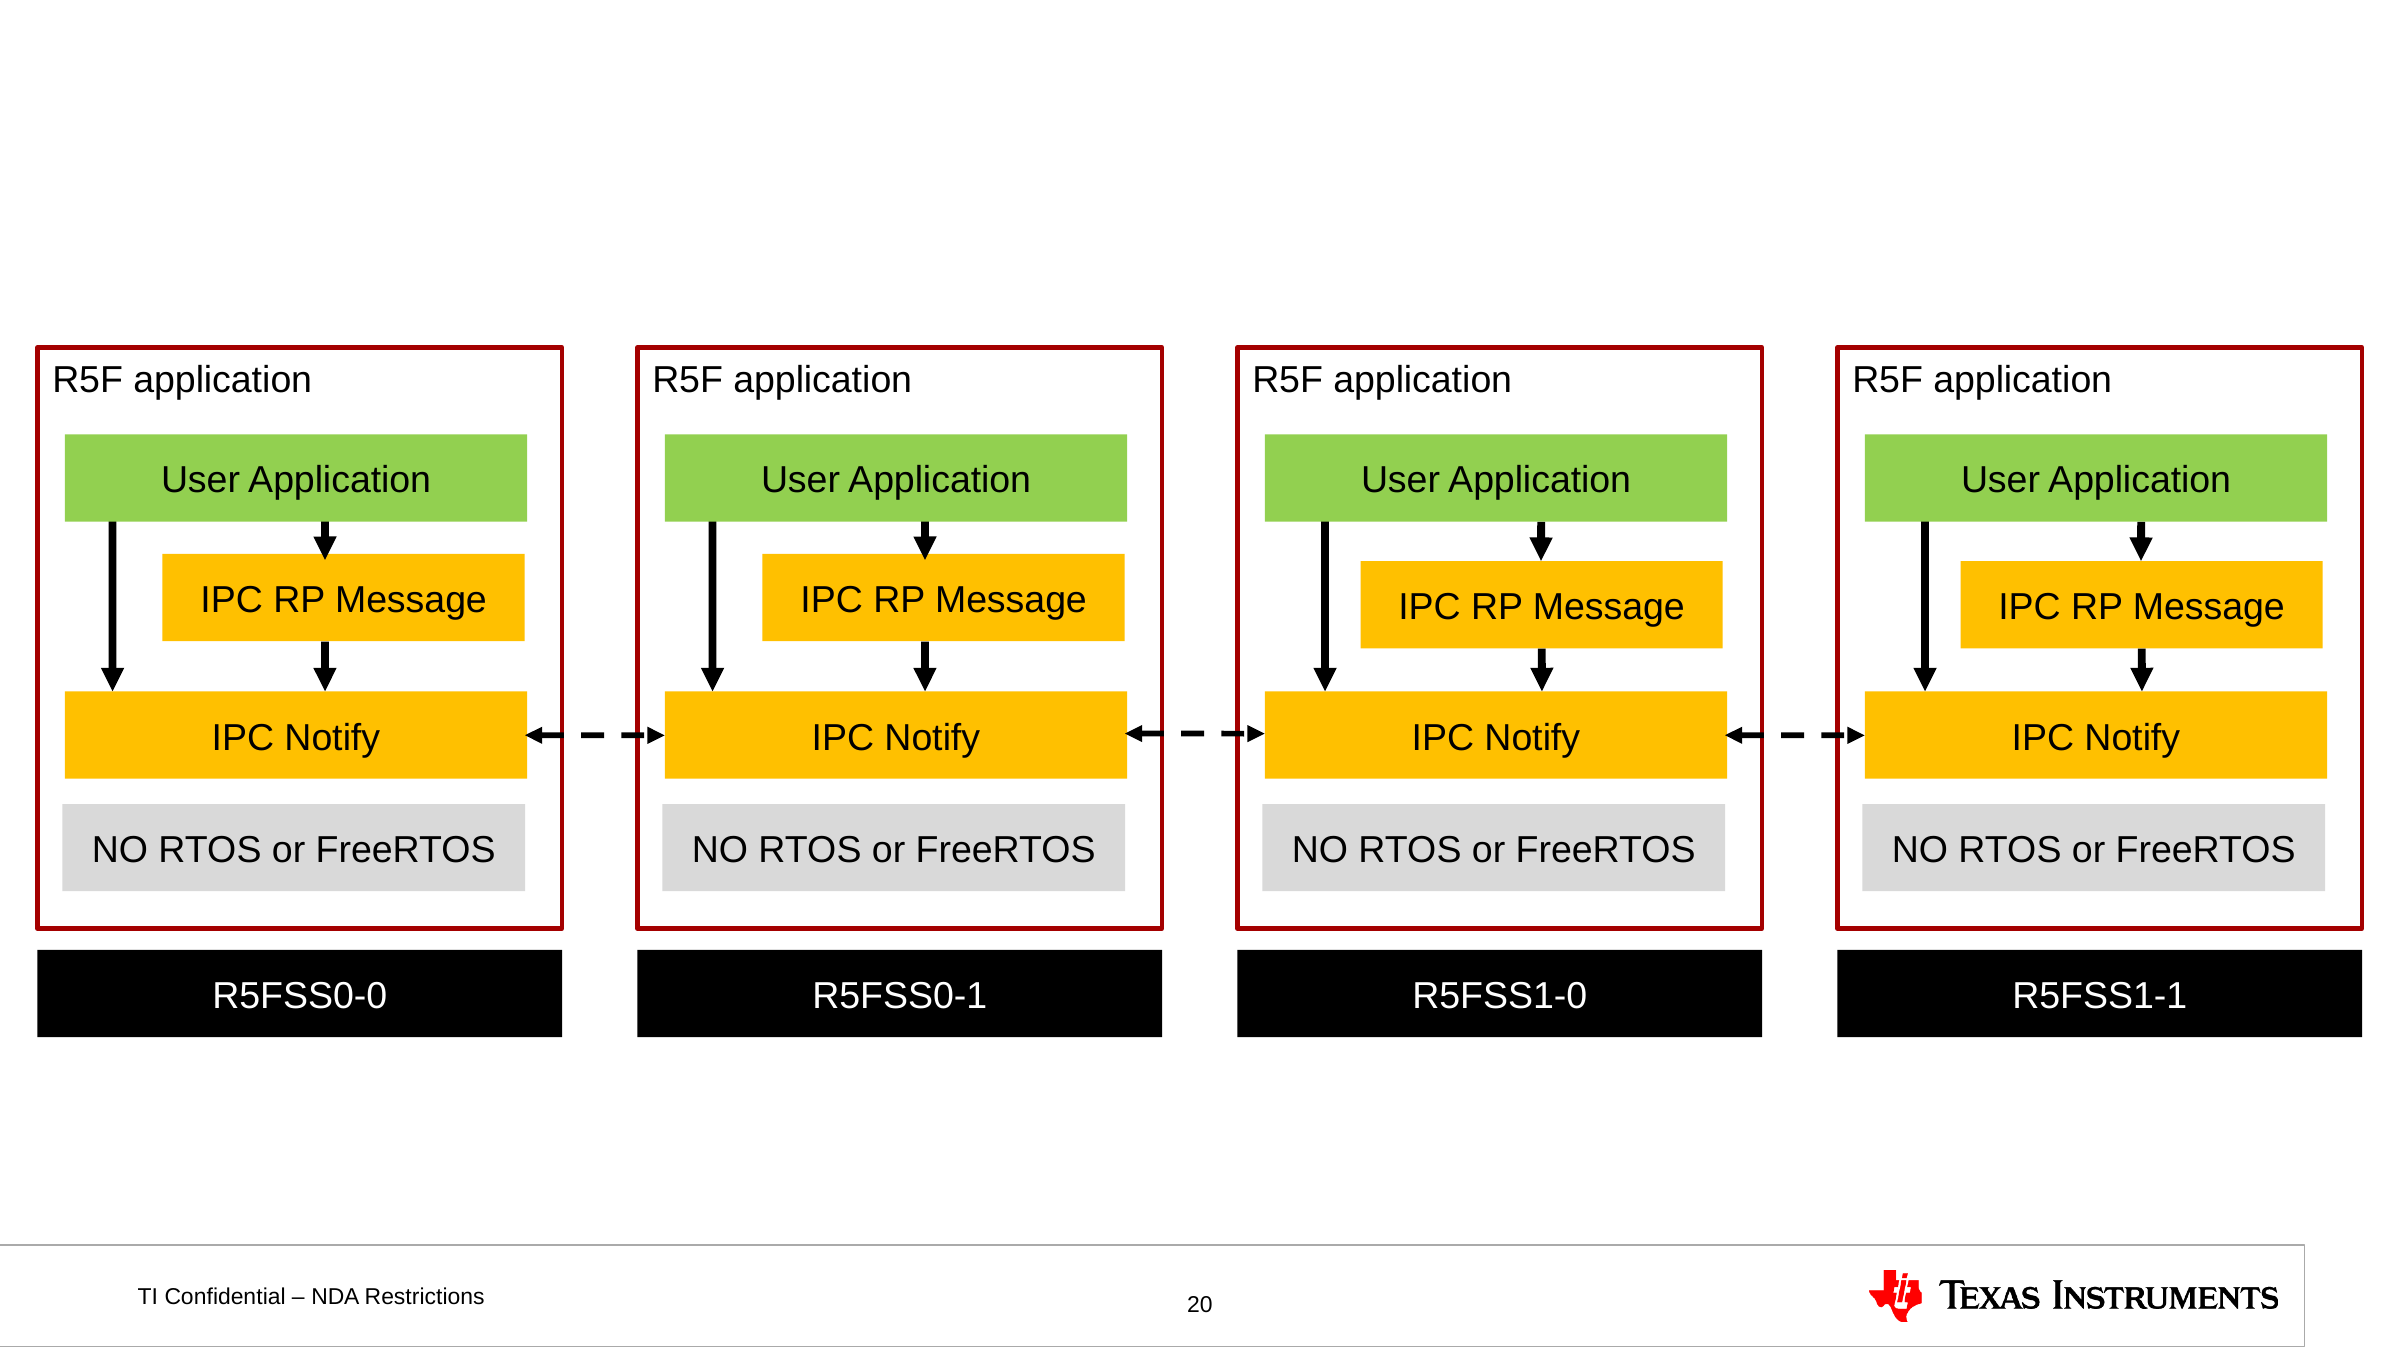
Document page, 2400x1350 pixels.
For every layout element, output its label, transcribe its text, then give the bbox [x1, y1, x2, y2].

text_box [318, 641, 332, 692]
text_box 18 [920, 1279, 1480, 1320]
text_box IPC RP Message [160, 552, 527, 643]
text_box NO RTOS or FreeRTOS [1260, 802, 1727, 893]
text_box [2134, 521, 2148, 561]
text_box IPC Notify [1863, 689, 2329, 781]
text_box [525, 729, 665, 742]
text_box R5FSS0-1 [635, 948, 1164, 1039]
text_box R5F application [35, 345, 564, 931]
text_box IPC Notify [663, 689, 1129, 781]
text_box [1918, 524, 1932, 692]
text_box [1318, 524, 1332, 692]
text_box R5FSS1-1 [1835, 948, 2364, 1039]
text_box [1534, 521, 1548, 561]
text_box User Application [663, 432, 1129, 524]
text_box [318, 524, 332, 560]
text_box IPC Notify [63, 689, 529, 781]
text_box R5FSS1-0 [1235, 948, 1764, 1039]
text_box R5F application [1235, 734, 1764, 931]
text_box User Application [1863, 432, 2329, 524]
picture [1869, 1270, 2278, 1322]
text_box NO RTOS or FreeRTOS [1860, 802, 2327, 893]
text_box [2135, 648, 2149, 692]
text_box R5FSS0-0 [35, 948, 564, 1039]
text_box User Application [1263, 432, 1729, 524]
text_box [1725, 729, 1865, 742]
text_box IPC RP Message [1358, 559, 1725, 650]
text_box [918, 641, 932, 692]
text_box User Application [63, 432, 529, 524]
text_box [106, 524, 119, 692]
text_box NO RTOS or FreeRTOS [660, 802, 1127, 893]
text_box R5F application [1235, 345, 1764, 735]
text_box R5F application [635, 345, 1164, 735]
text_box [1535, 648, 1549, 692]
text_box [1125, 727, 1265, 740]
text_box [918, 524, 932, 560]
text_box IPC Notify [1263, 689, 1729, 781]
text_box IPC RP Message [760, 552, 1127, 643]
text_box [706, 524, 719, 692]
text_box NO RTOS or FreeRTOS [60, 802, 527, 893]
text_box IPC RP Message [1958, 559, 2325, 650]
text_box R5F application [635, 734, 1164, 931]
text_box R5F application [1835, 345, 2364, 931]
